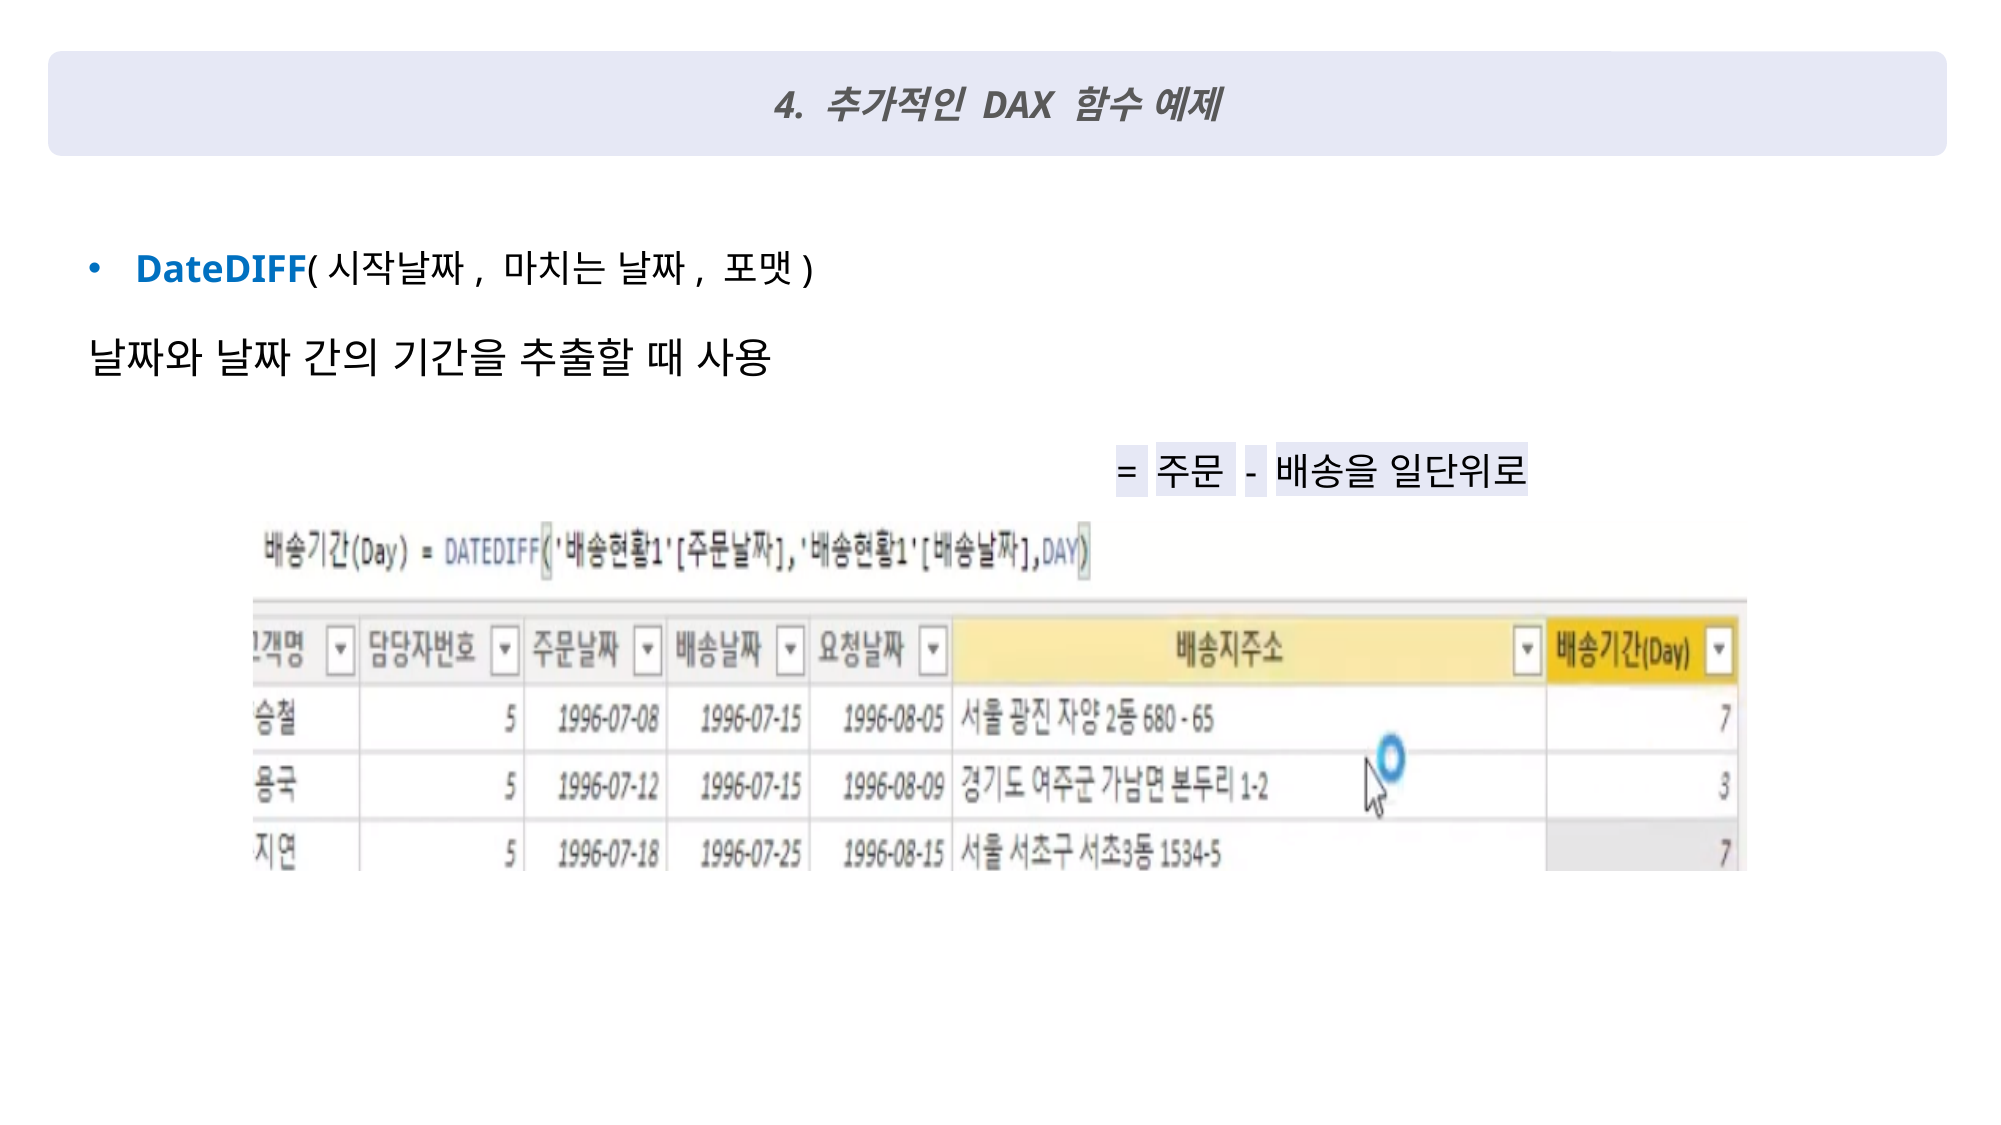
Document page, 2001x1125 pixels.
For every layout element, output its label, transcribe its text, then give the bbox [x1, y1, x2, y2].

text_box 4. 추가적인 DAX 함수 예제 [47, 50, 1948, 157]
text_box DateDIFF(시작날짜, 마치는 날짜, 포맷) 날짜와 날짜 간의 기간을 추출할 때 사용 [73, 214, 1074, 389]
text_box = 주문 - 배송을 일단위로 [1101, 440, 1666, 501]
picture [252, 521, 1748, 871]
